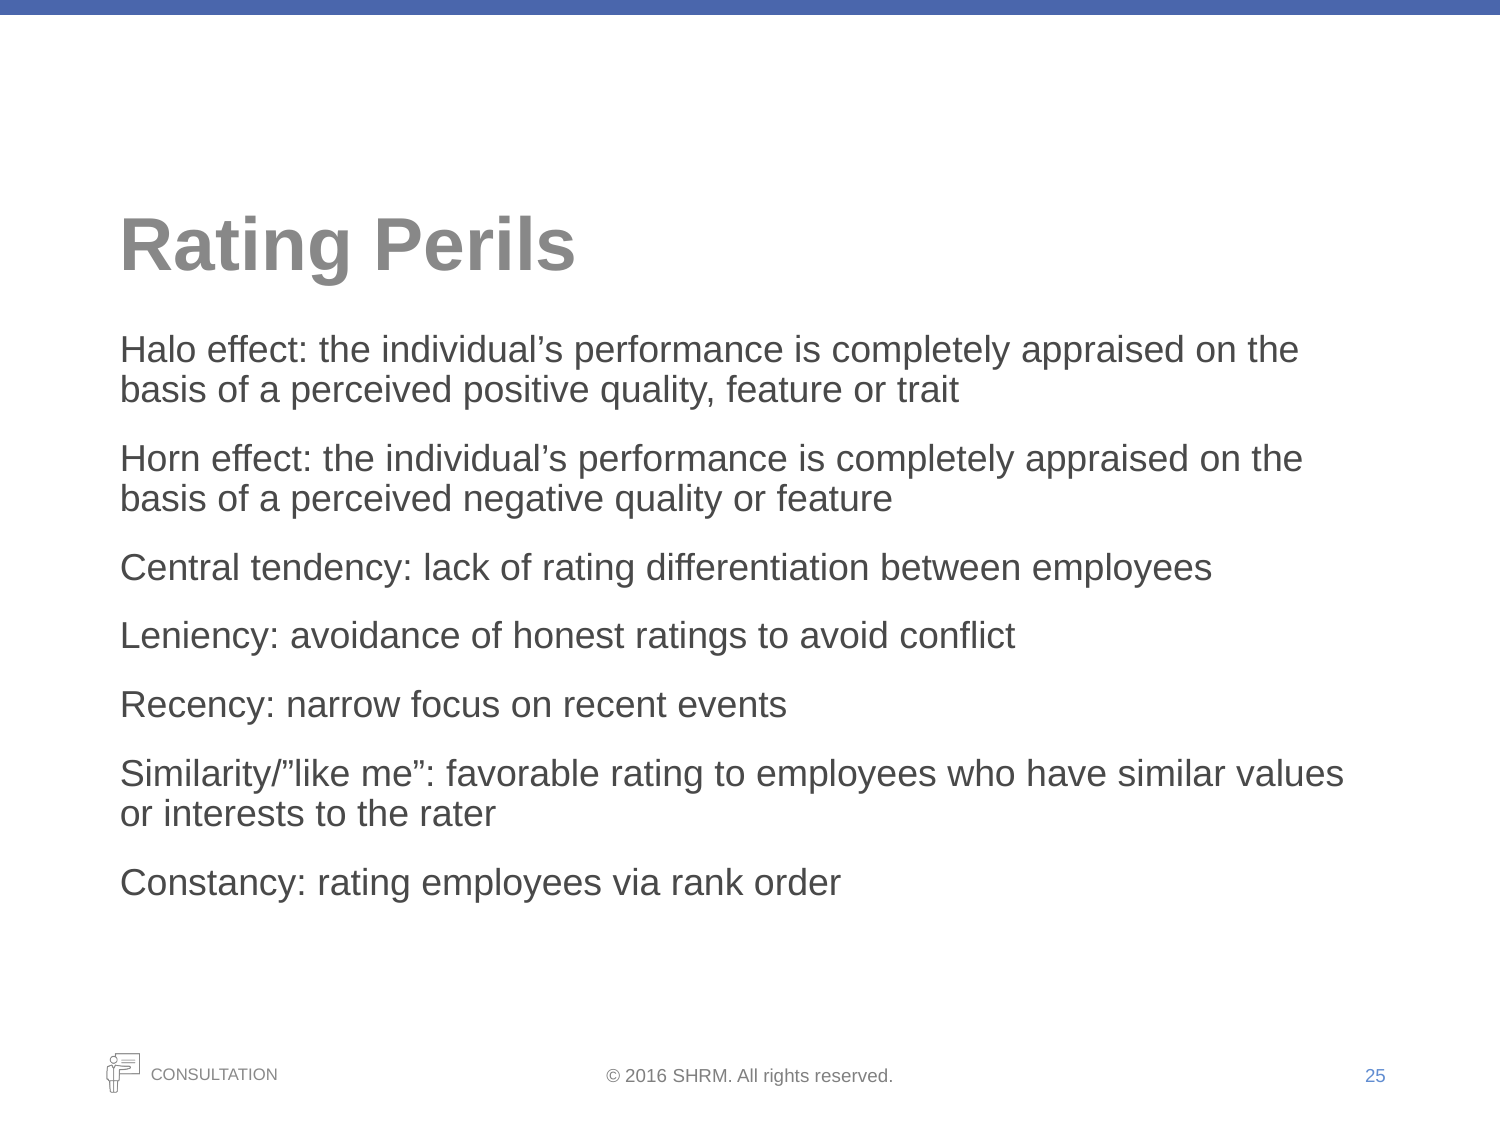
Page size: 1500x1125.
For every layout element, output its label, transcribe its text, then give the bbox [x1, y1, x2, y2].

slide_number 25 [1206, 1056, 1402, 1095]
picture [106, 1053, 140, 1093]
list Halo effect: the individual’s performance is completely appraised on the basis of a perceived positive quality, feature or trait Horn effect: the individual’s performance is completely appraised on the basis of a perceived negative quality or feature Central tendency: lack of rating differentiation between employees Leniency: avoidance of honest ratings to avoid conflict Recency: narrow focus on recent events Similarity/”like me”: favorable rating to employees who have similar values or interests to the rater Constancy: rating employees via rank order [105, 322, 1403, 998]
title Rating Perils [105, 104, 1403, 293]
